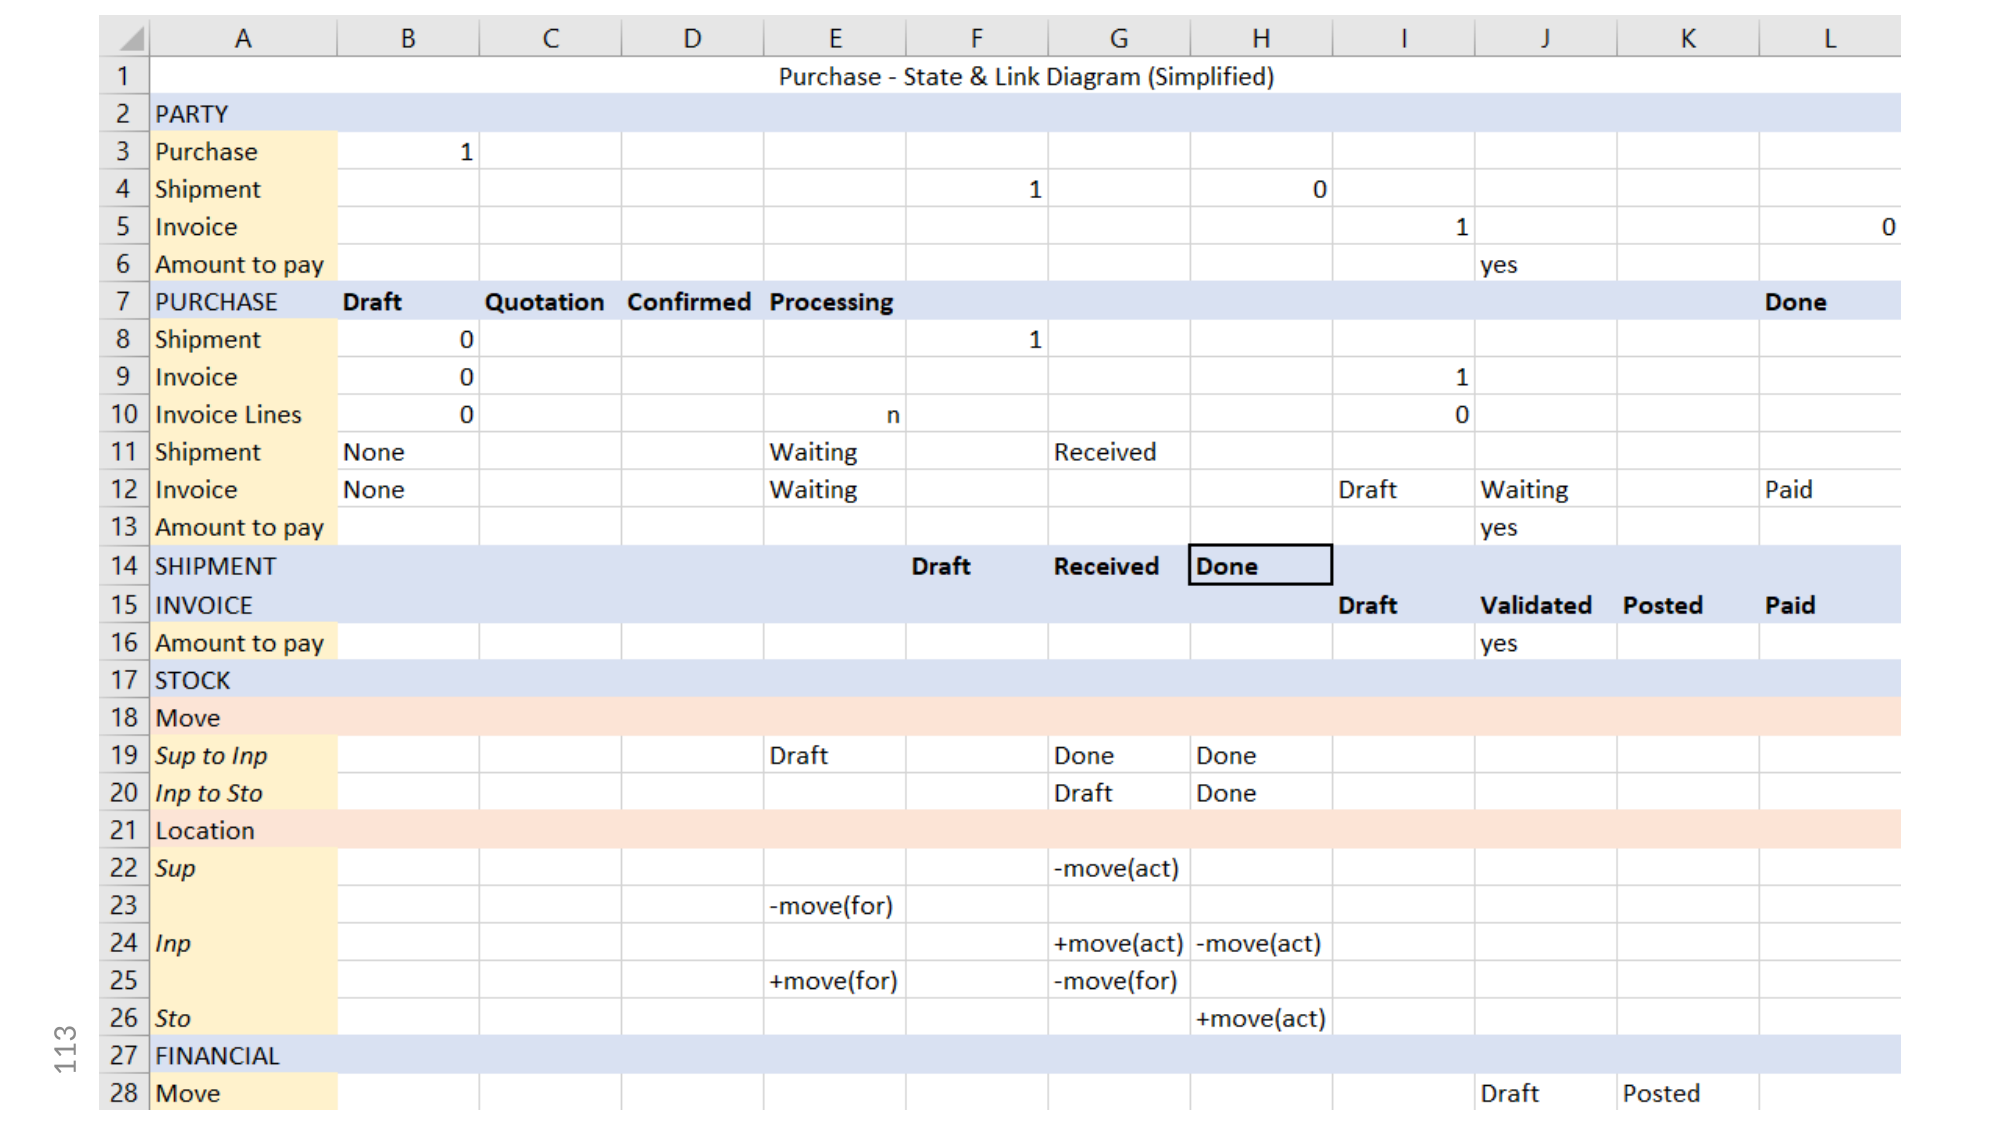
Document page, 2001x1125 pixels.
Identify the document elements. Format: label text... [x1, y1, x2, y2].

picture [99, 15, 1901, 1110]
slide_number 113 [32, 995, 93, 1108]
